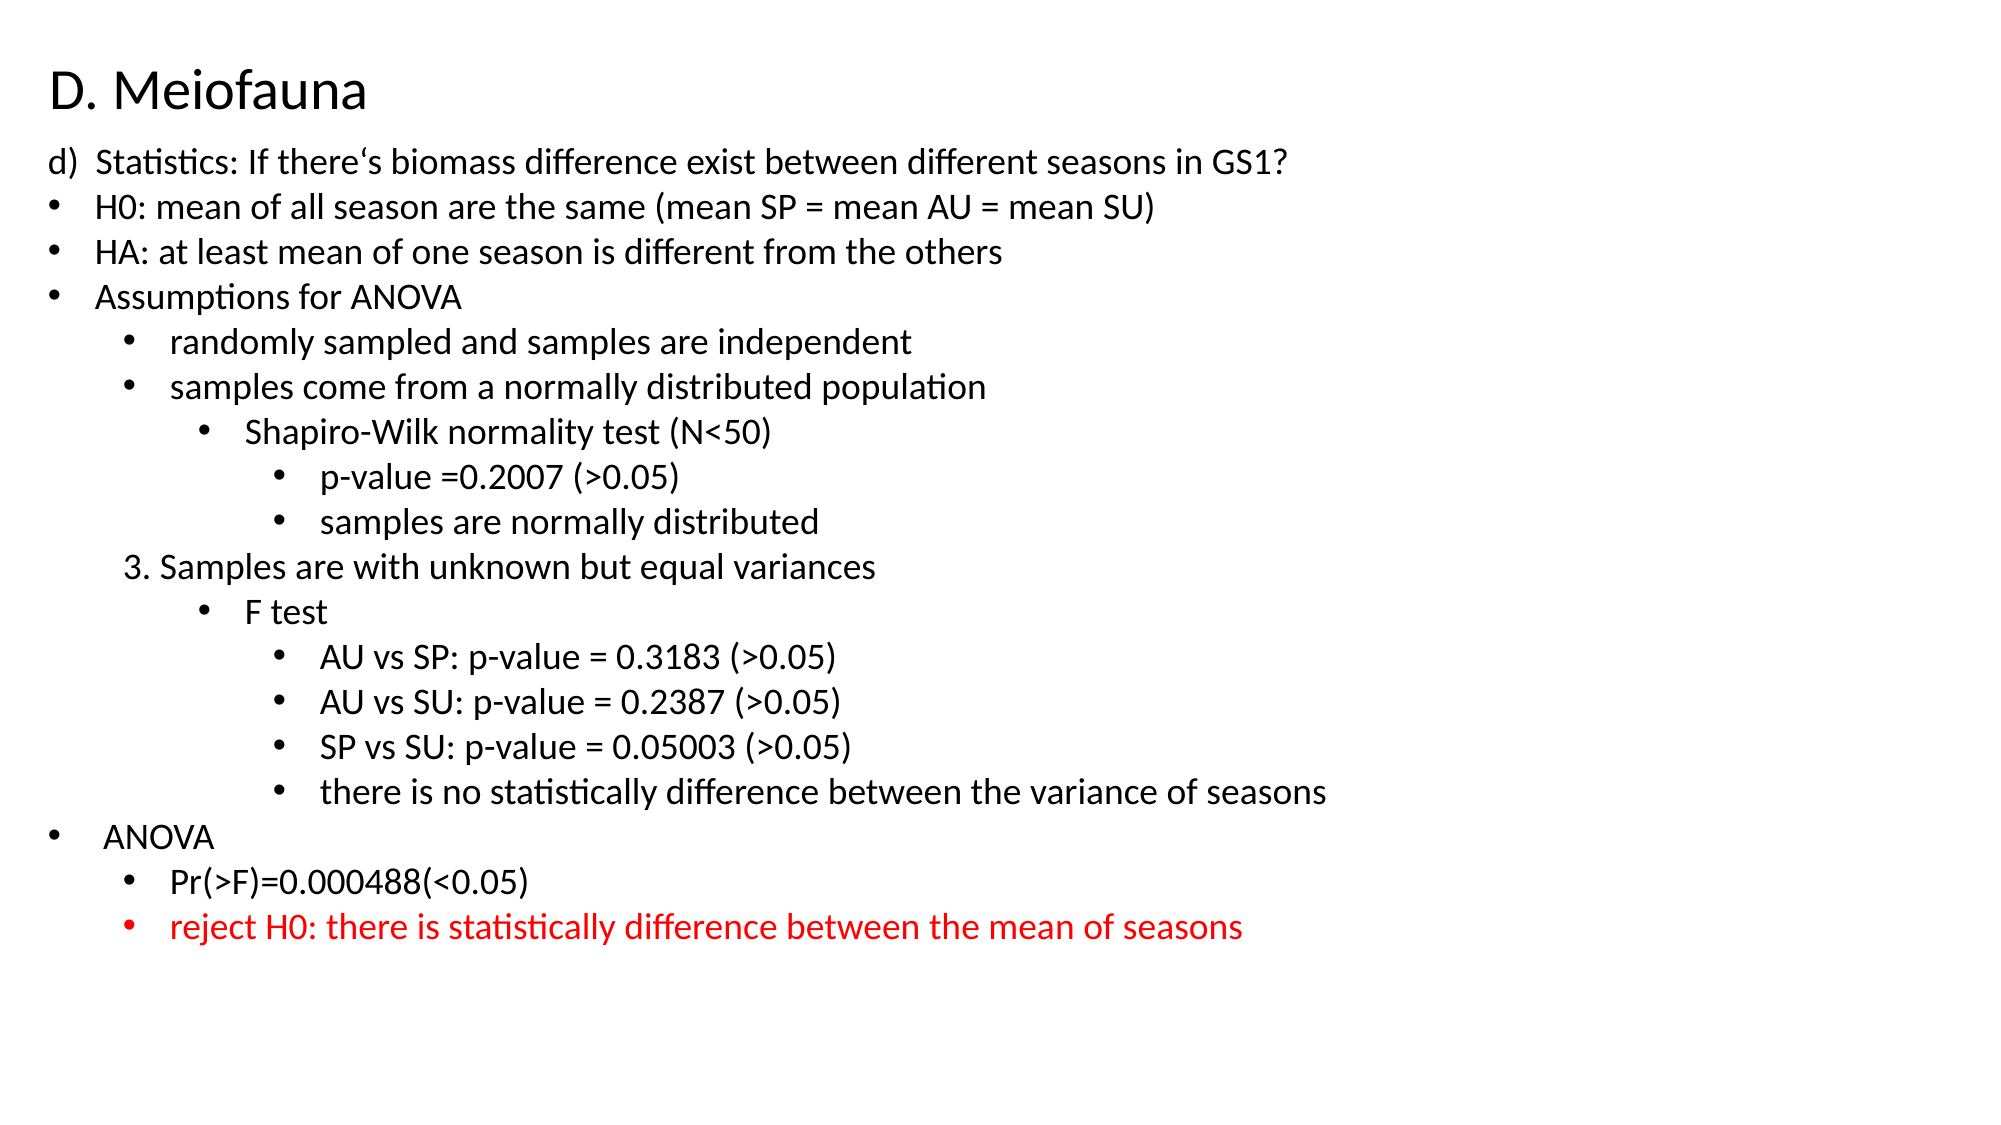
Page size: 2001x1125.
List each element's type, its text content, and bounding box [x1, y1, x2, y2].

text_box d) Statistics: If there‘s biomass difference exist between different seasons in GS1? H0: mean of all season are the same (mean SP = mean AU = mean SU) HA: at least mean of one season is different from the others Assumptions for ANOVA randomly sampled and samples are independent samples come from a normally distributed population Shapiro-Wilk normality test (N<50) p-value =0.2007 (>0.05) samples are normally distributed 3. Samples are with unknown but equal variances F test AU vs SP: p-value = 0.3183 (>0.05) AU vs SU: p-value = 0.2387 (>0.05) SP vs SU: p-value = 0.05003 (>0.05) there is no statistically difference between the variance of seasons ANOVA Pr(>F)=0.000488(<0.05) reject H0: there is statistically difference between the mean of seasons [33, 129, 1962, 955]
text_box D. Meiofauna [35, 43, 384, 129]
